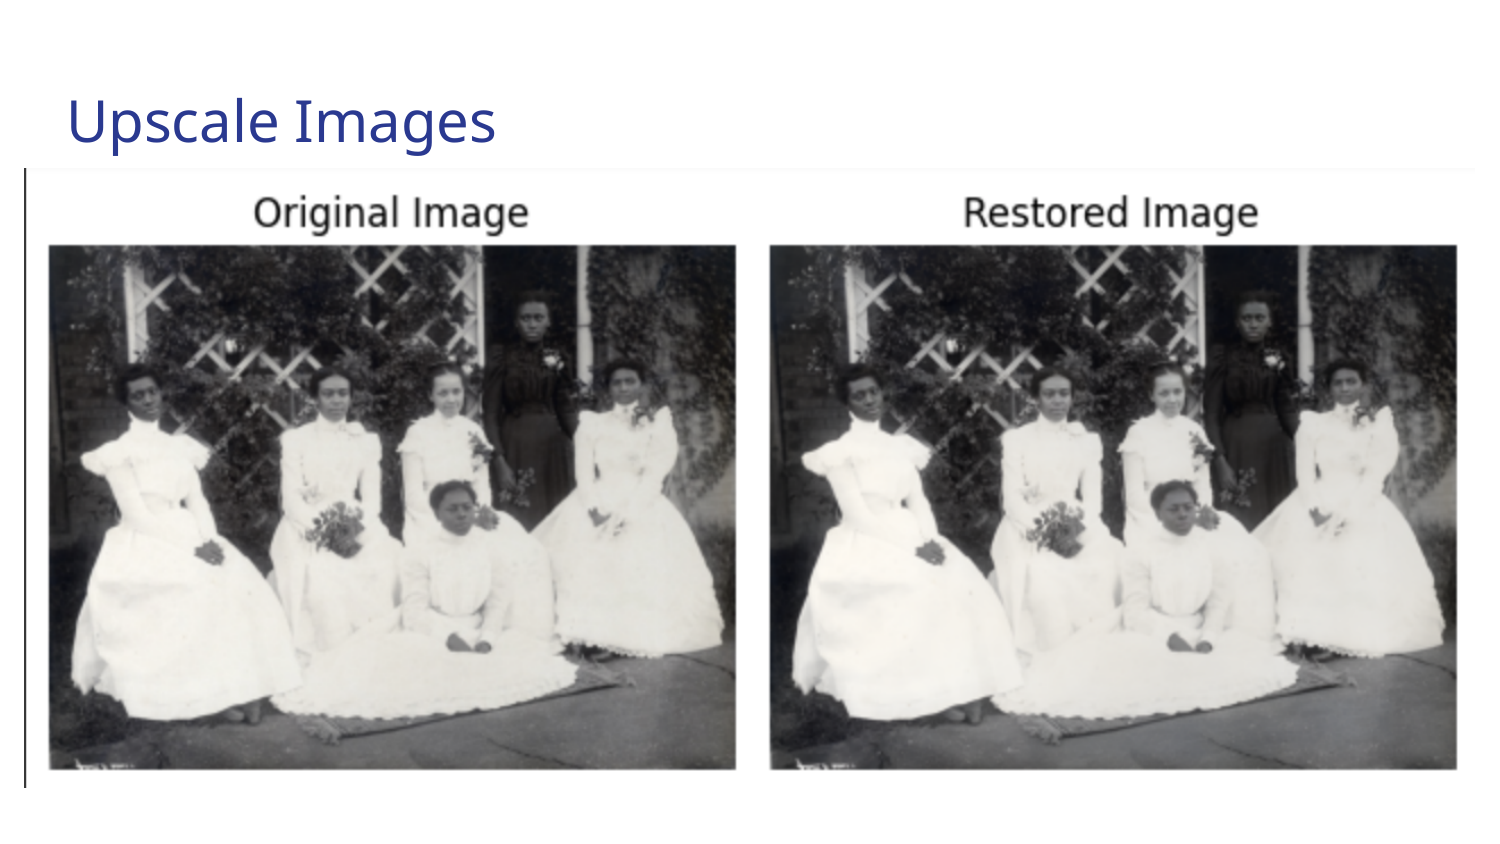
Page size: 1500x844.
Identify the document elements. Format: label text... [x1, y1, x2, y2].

title Upscale Images [51, 68, 1449, 167]
picture [24, 168, 1476, 788]
